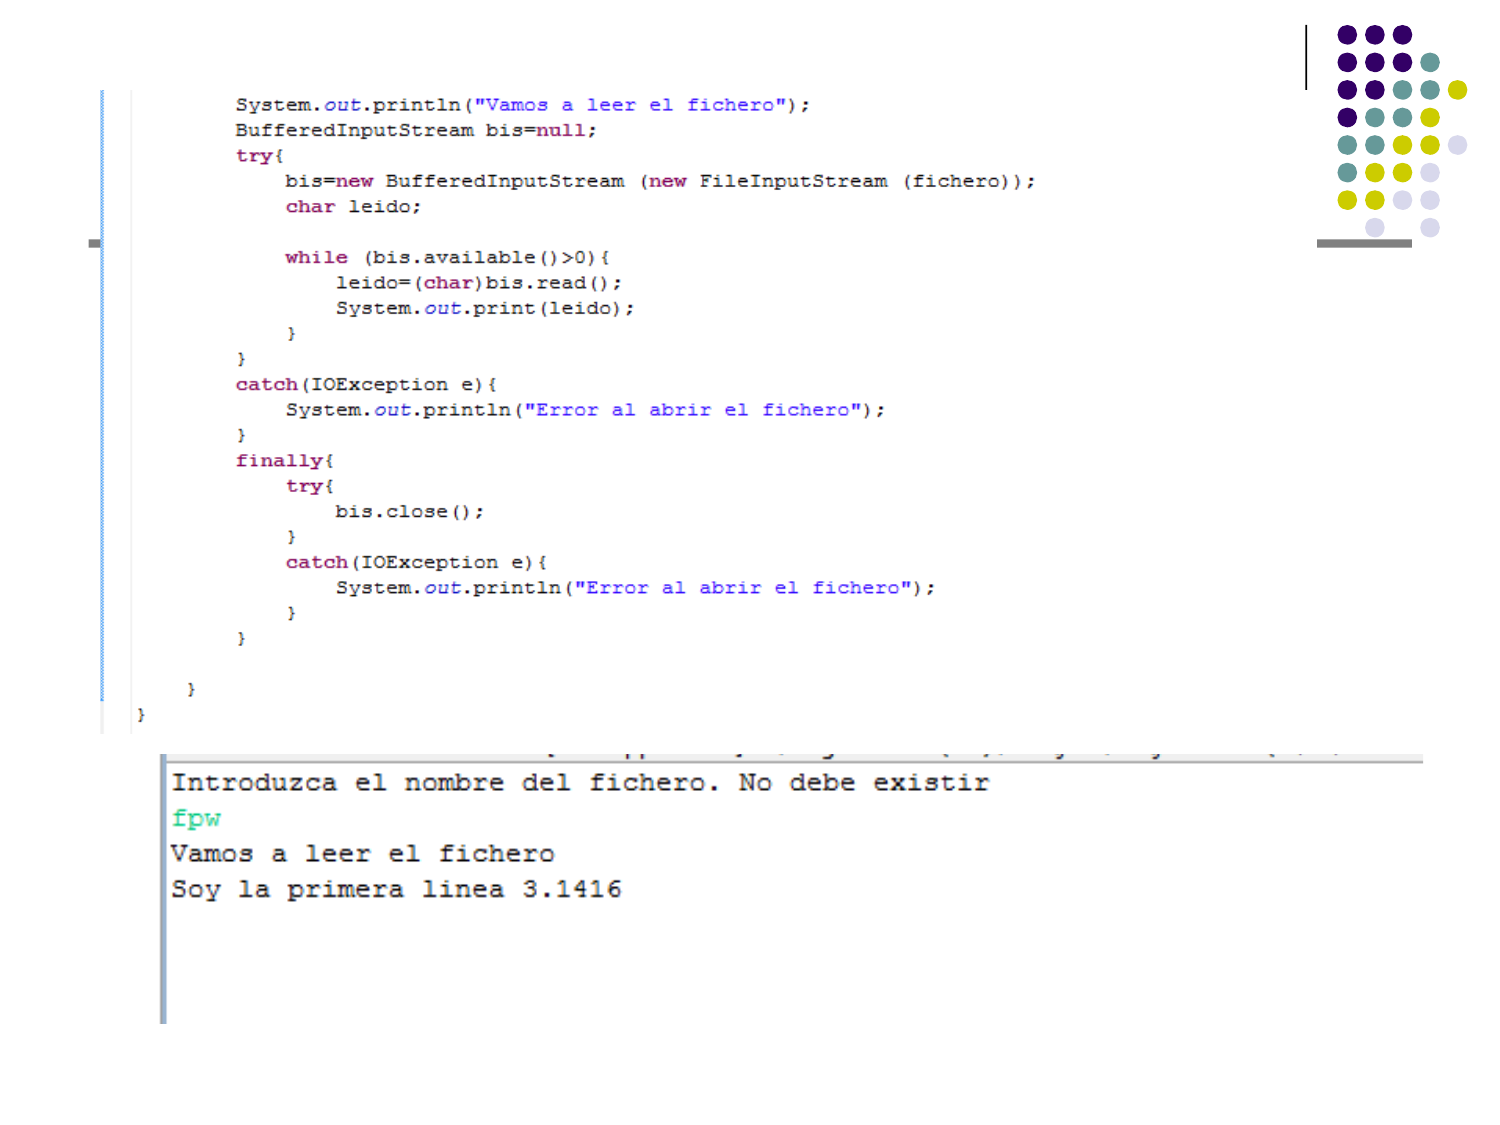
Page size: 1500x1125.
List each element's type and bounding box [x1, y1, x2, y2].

picture [159, 754, 1424, 1024]
list [99, 89, 1318, 734]
